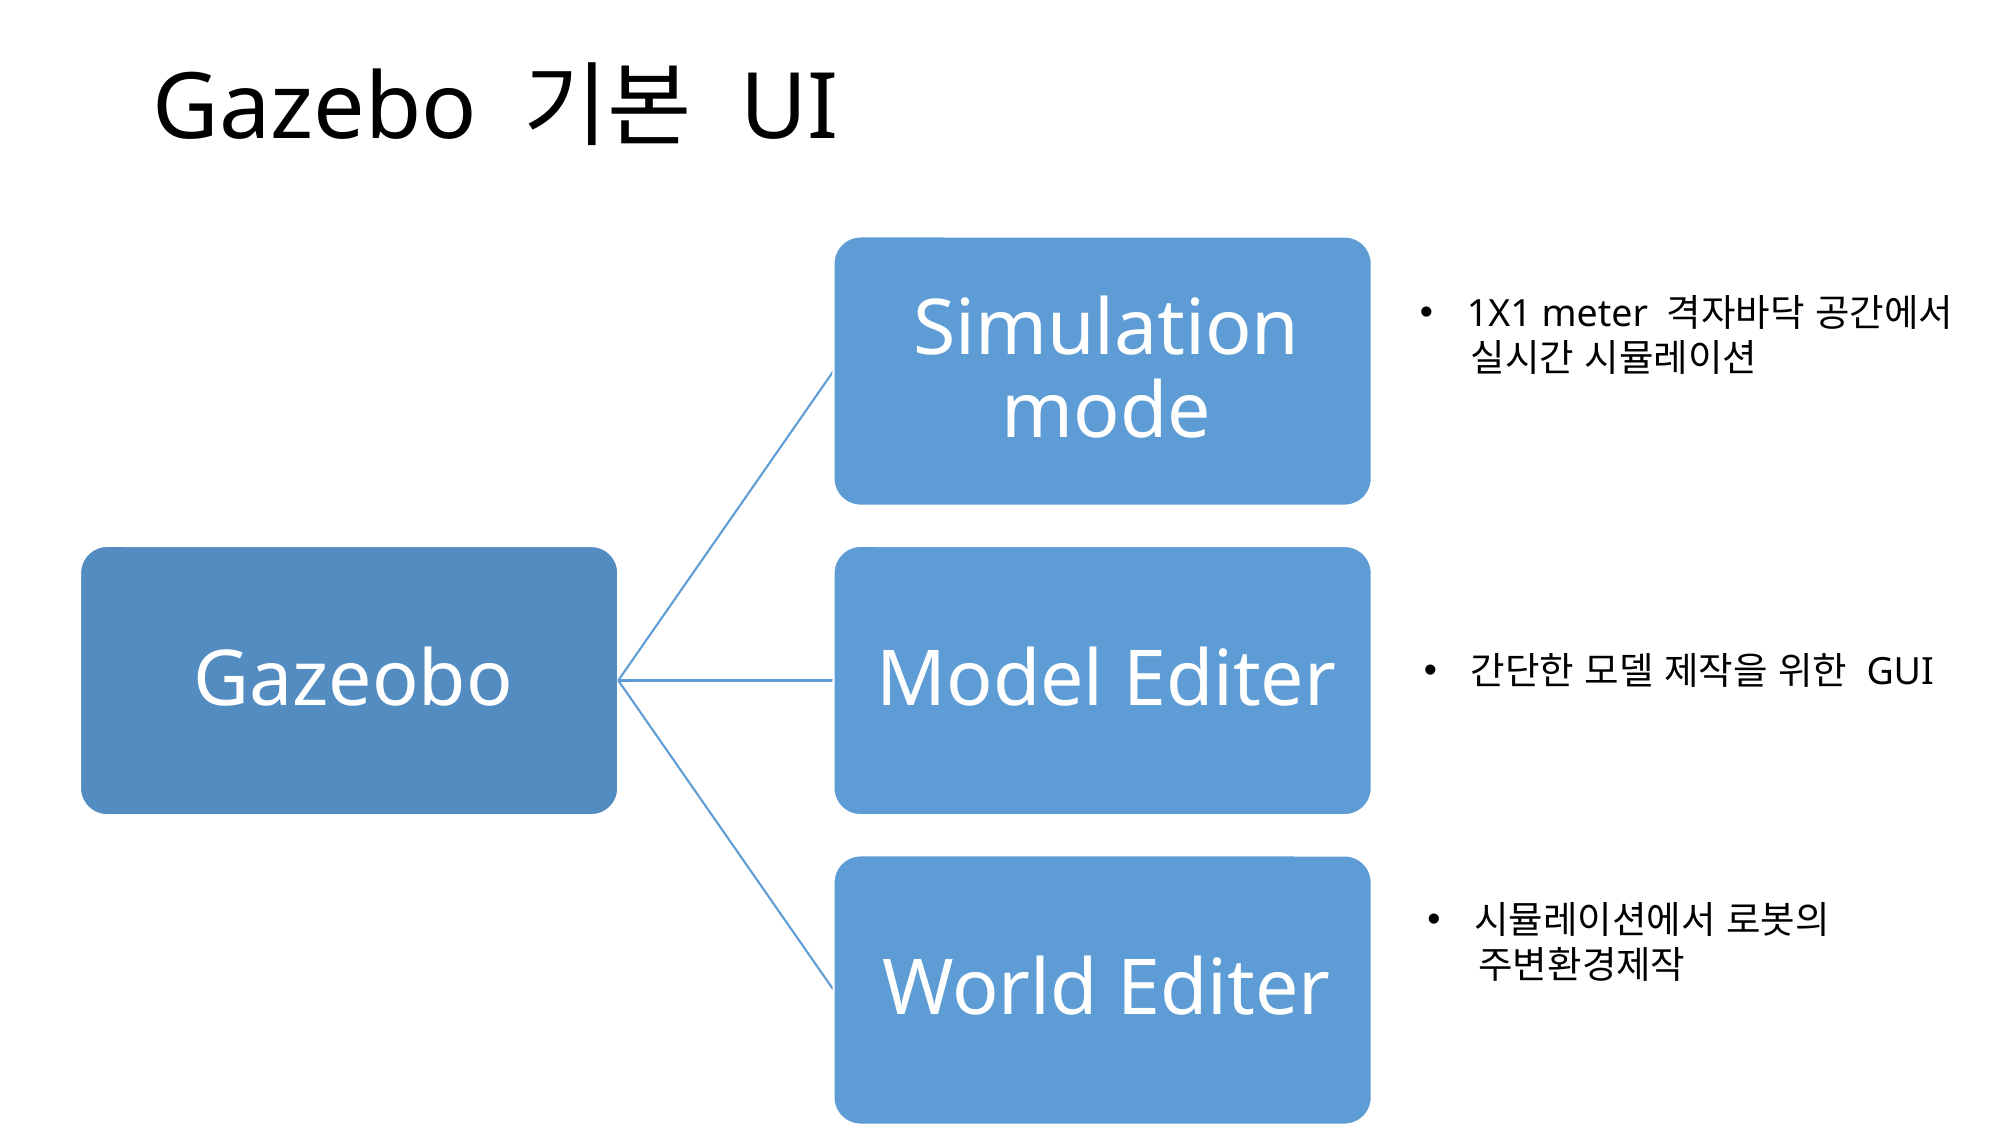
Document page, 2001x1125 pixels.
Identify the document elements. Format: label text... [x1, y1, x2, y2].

text_box 1X1 meter 격자바닥 공간에서 실시간 시뮬레이션 [1405, 281, 1979, 387]
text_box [59, 236, 1393, 1125]
text_box 시뮬레이션에서 로봇의 주변환경제작 [1412, 888, 1856, 994]
text_box 간단한 모델 제작을 위한 GUI [1409, 639, 1950, 700]
title Gazebo 기본 UI [137, 0, 1863, 218]
